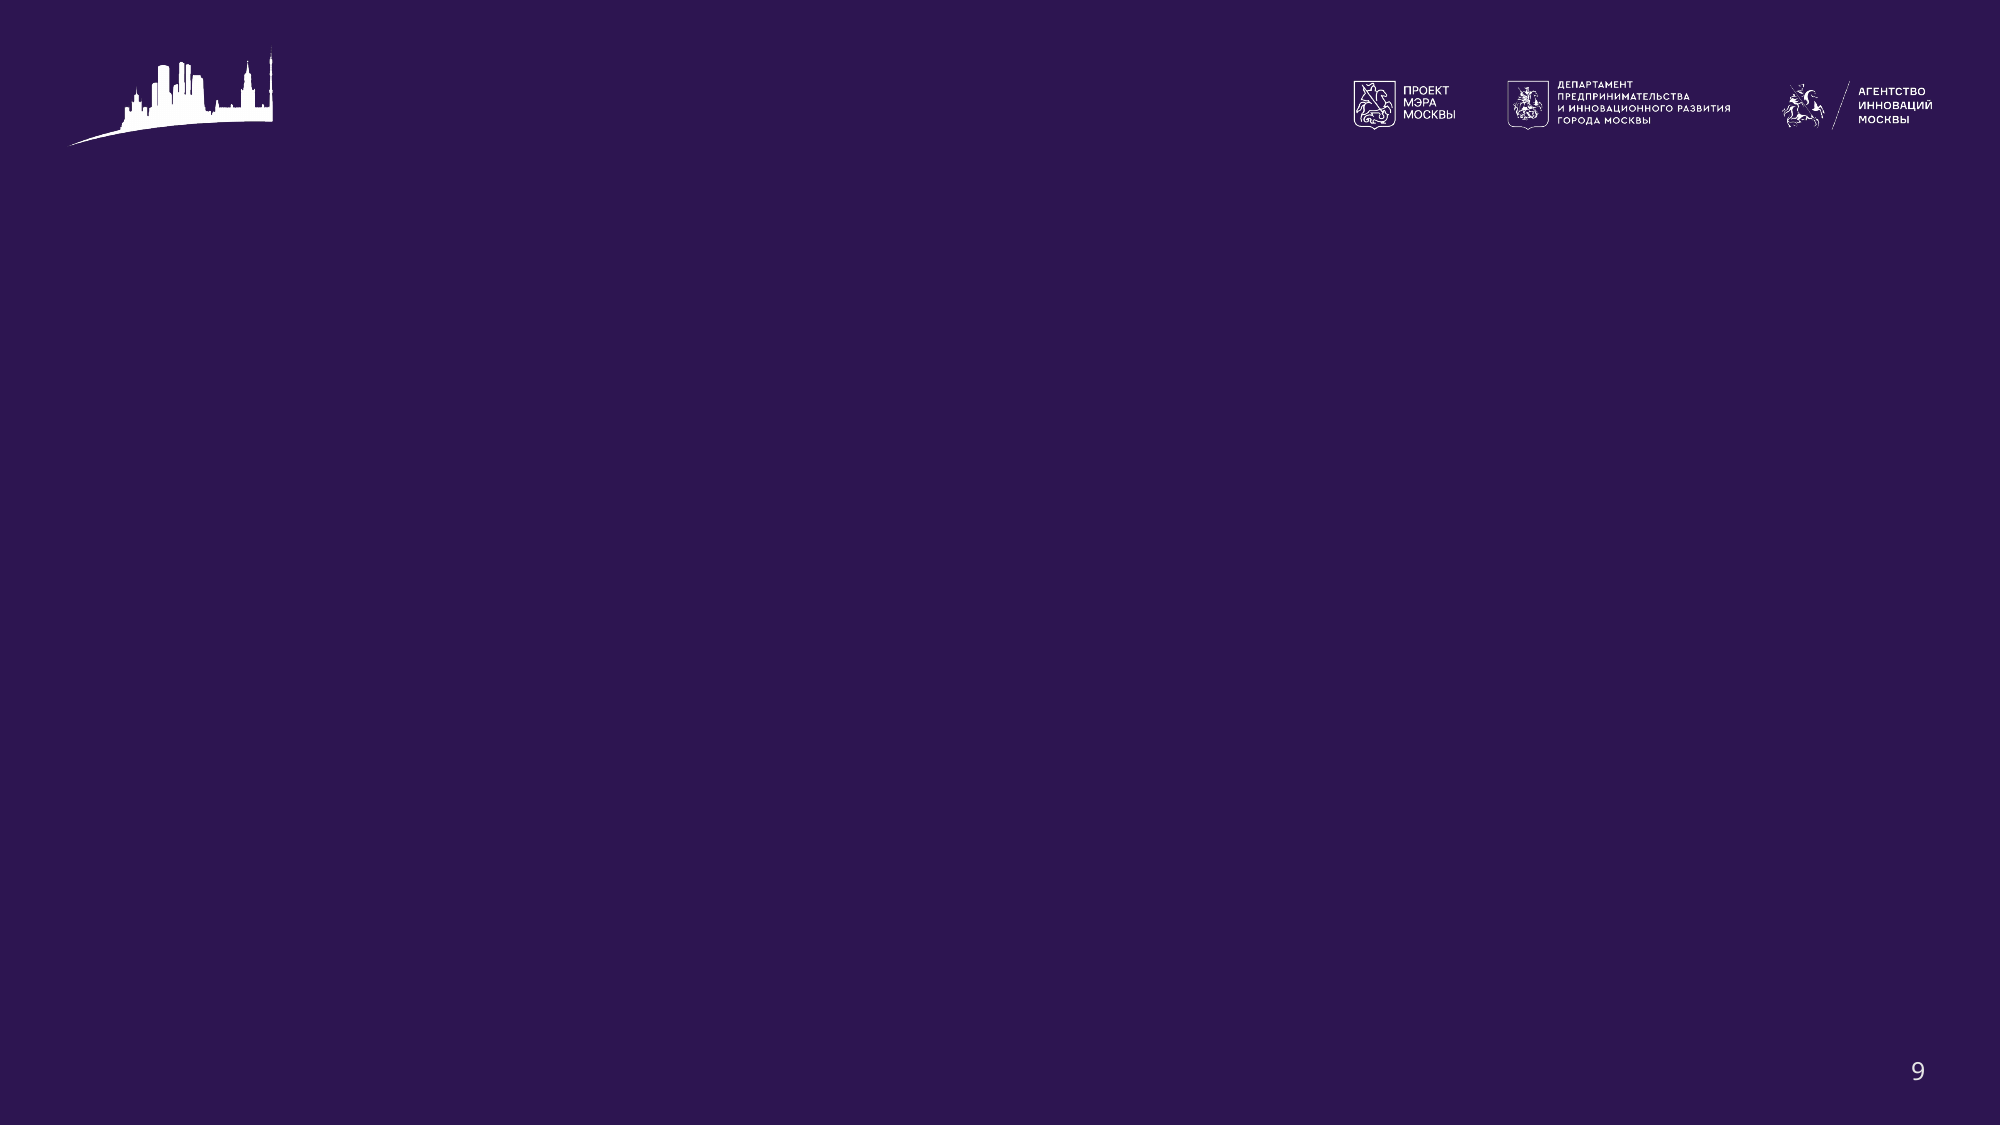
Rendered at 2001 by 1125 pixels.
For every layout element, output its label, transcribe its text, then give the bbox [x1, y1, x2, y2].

picture [66, 43, 273, 147]
slide_number 9 [1872, 1042, 1964, 1103]
picture [1353, 80, 1932, 130]
